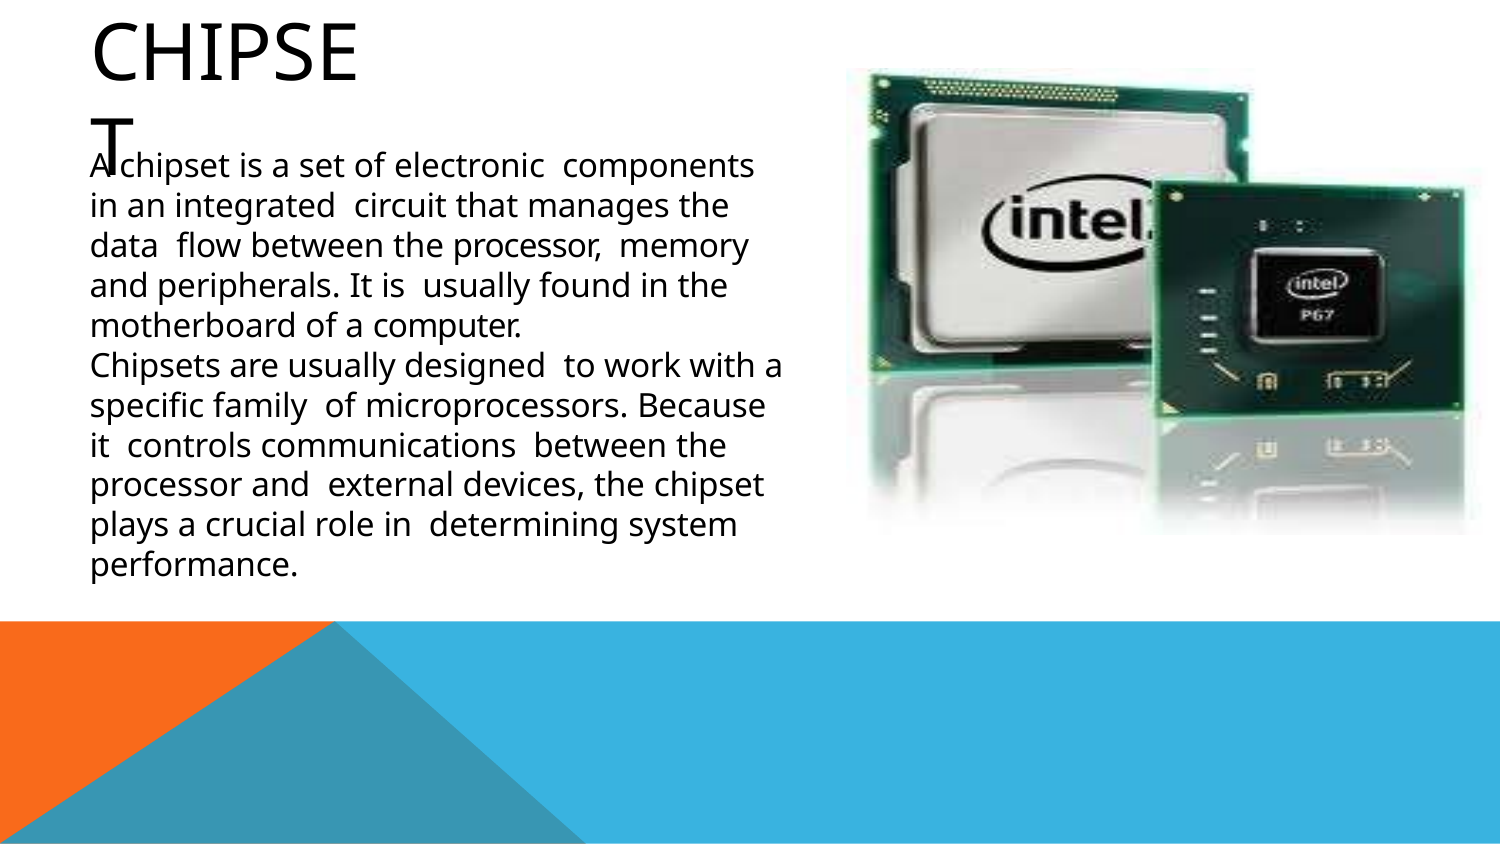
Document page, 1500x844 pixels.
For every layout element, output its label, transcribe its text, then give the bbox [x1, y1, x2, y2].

title CHIPSET [87, 0, 385, 142]
text_box [846, 68, 1488, 535]
text_box A chipset is a set of electronic components in an integrated circuit that manages the data flow between the processor, memory and peripherals. It is usually found in the motherboard of a computer. Chipsets are usually designed to work with a specific family of microprocessors. Because it controls communications between the processor and external devices, the chipset plays a crucial role in determining system performance. [87, 142, 794, 584]
